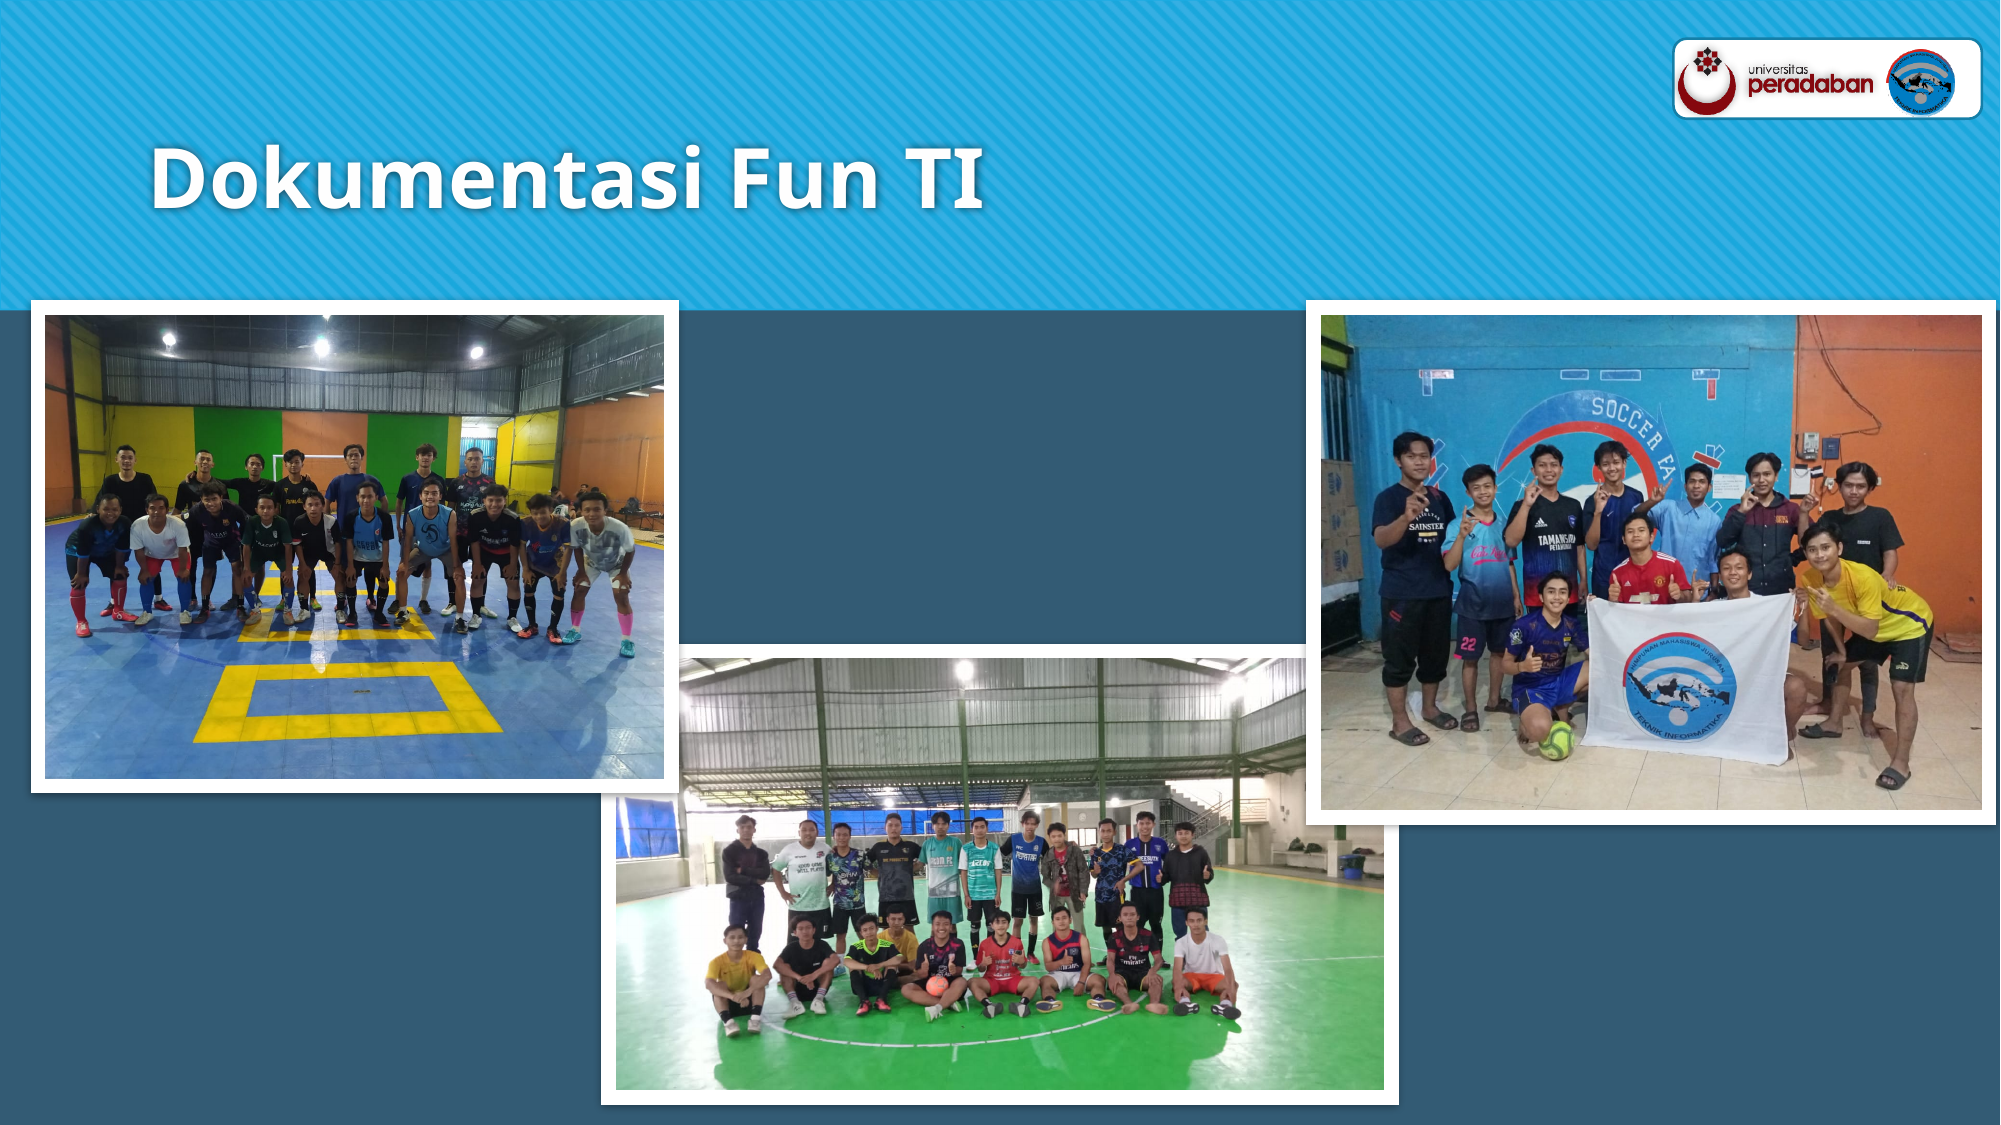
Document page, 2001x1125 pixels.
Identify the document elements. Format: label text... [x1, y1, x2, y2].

title Dokumentasi Fun TI [132, 73, 1868, 233]
picture [1678, 47, 1878, 116]
text_box [1672, 37, 1984, 121]
picture [1320, 314, 1983, 811]
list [615, 658, 1385, 1091]
picture [1886, 48, 1955, 117]
picture [44, 314, 665, 779]
